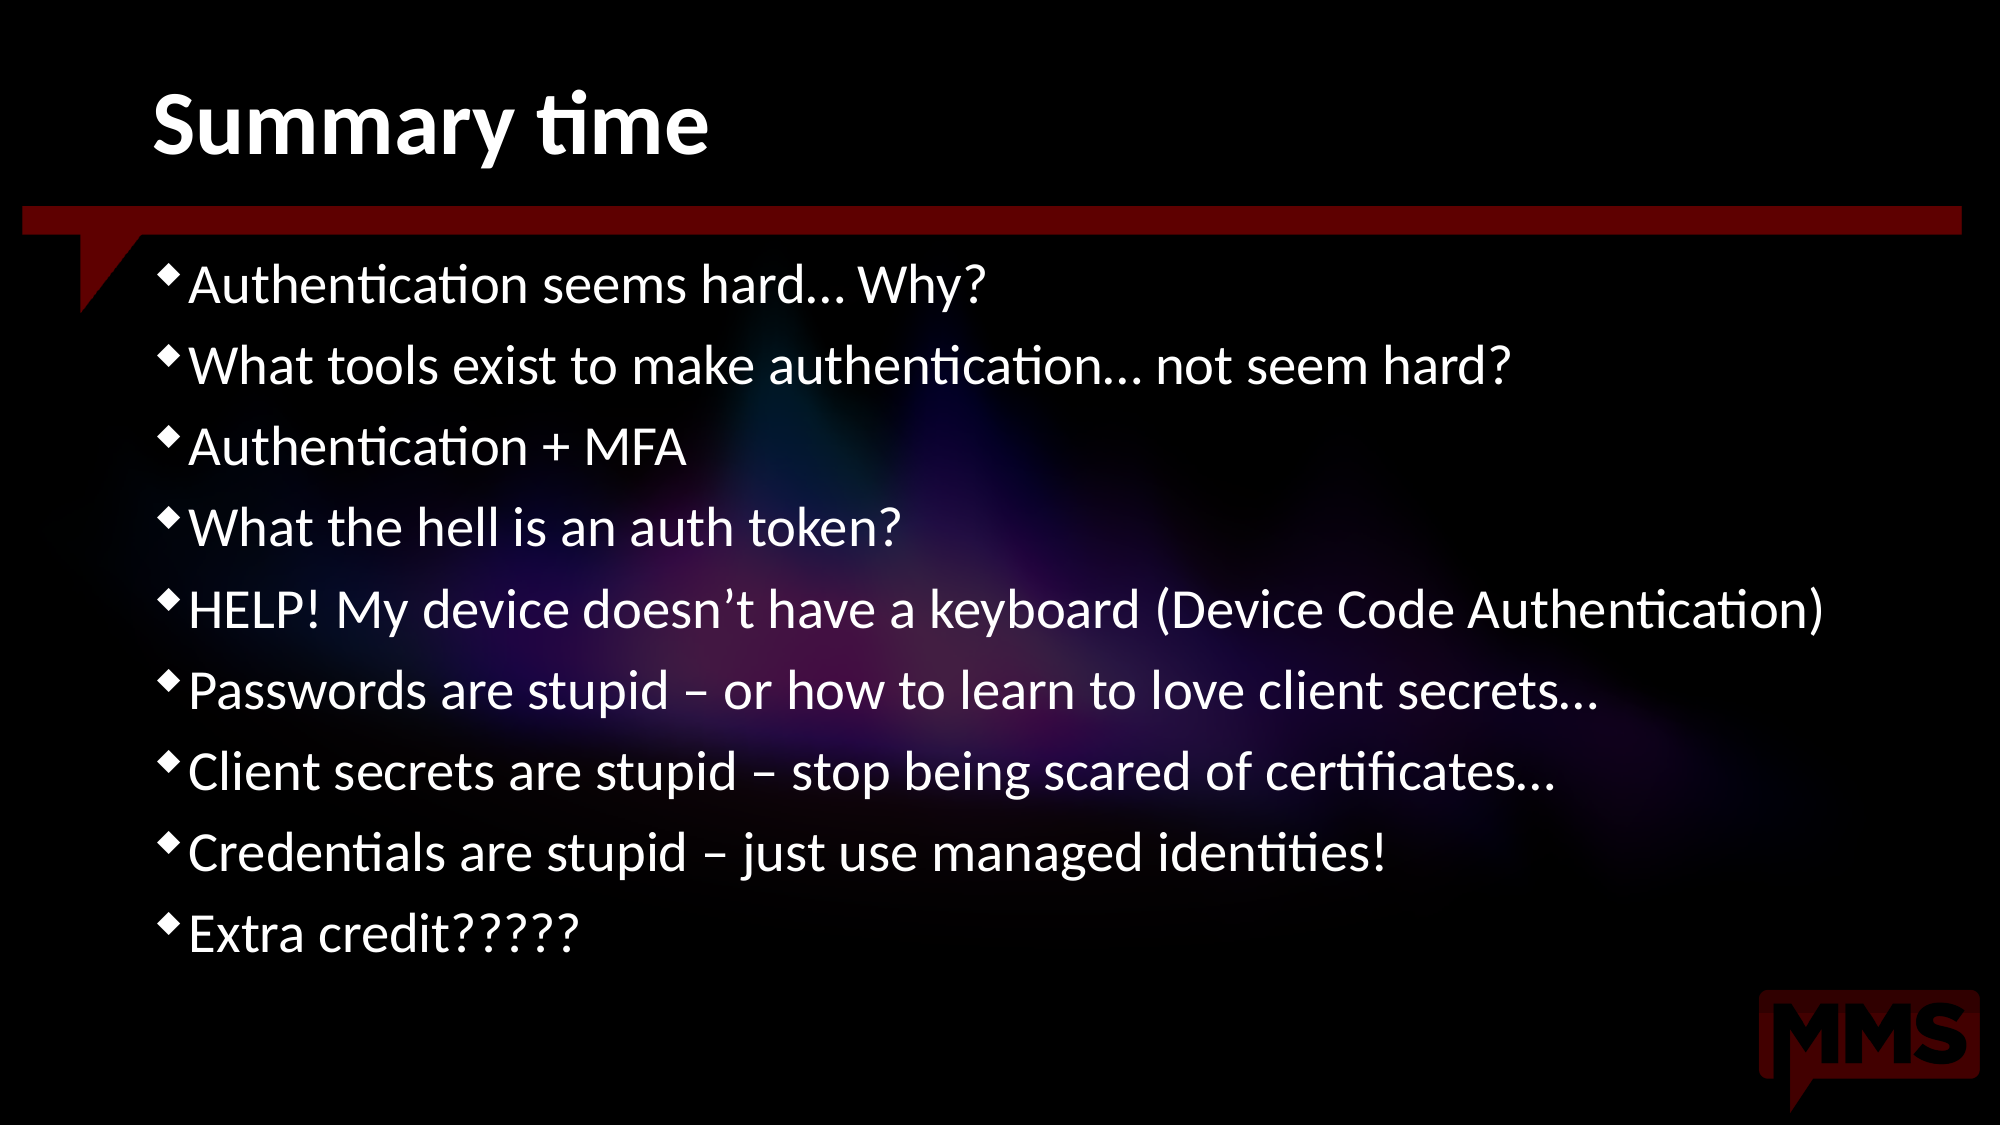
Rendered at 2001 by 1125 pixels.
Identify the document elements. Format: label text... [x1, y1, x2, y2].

title Summary time [137, 59, 1863, 190]
list Authentication seems hard… Why? What tools exist to make authentication… not seem hard? Authentication + MFA What the hell is an auth token? HELP! My device doesn’t have a keyboard (Device Code Authentication) Passwords are stupid – or how to learn to love client secrets… Client secrets are stupid – stop being scared of certificates… Credentials are stupid – just use managed identities! Extra credit????? [137, 247, 1863, 1014]
picture [0, 112, 2000, 1123]
